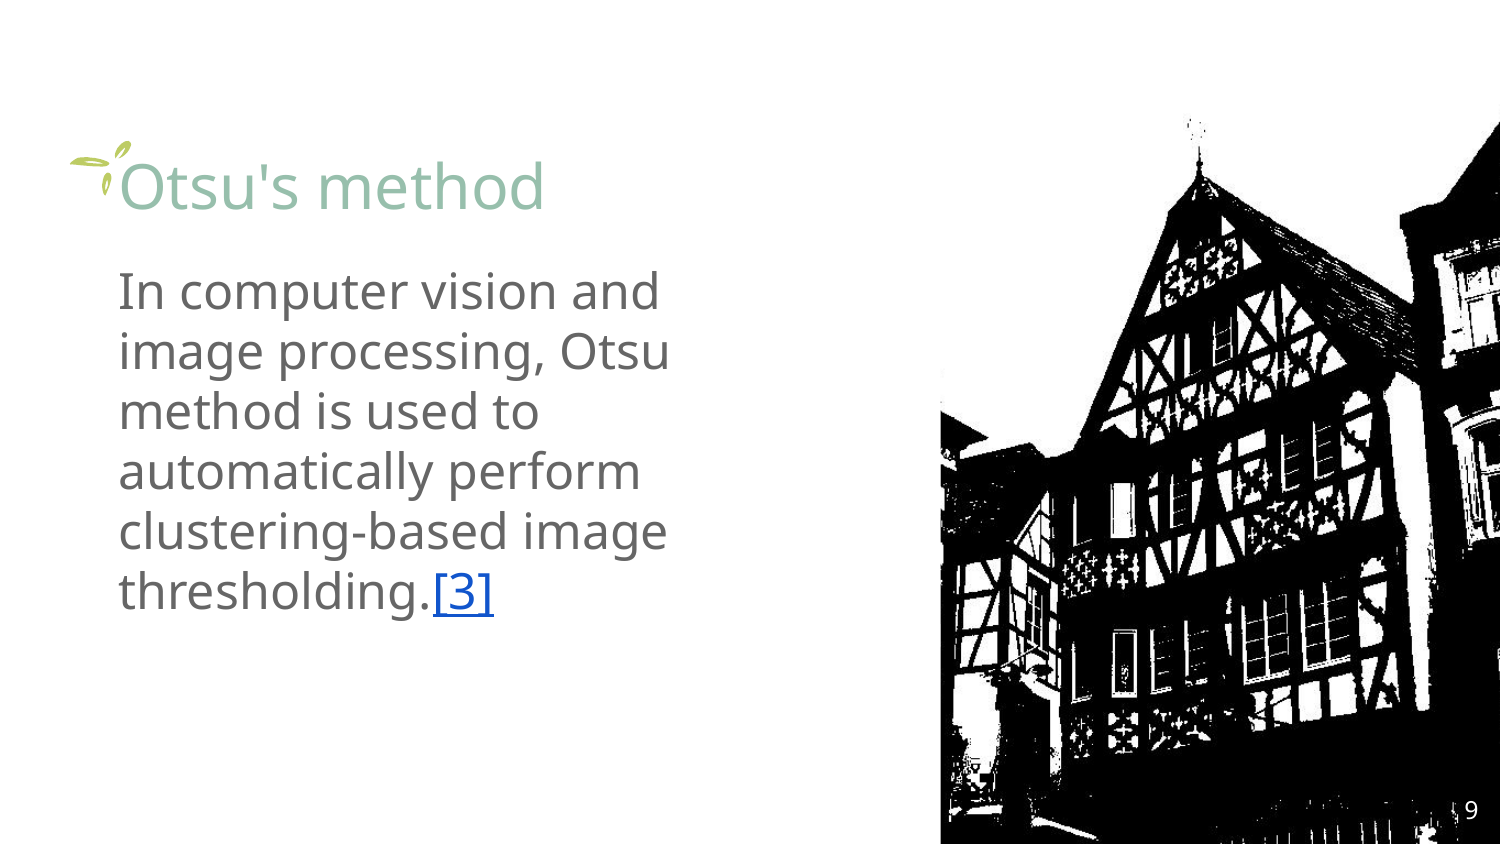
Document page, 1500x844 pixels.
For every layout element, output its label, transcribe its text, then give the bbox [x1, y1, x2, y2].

list In computer vision and image processing, Otsu method is used to automatically perform clustering-based image thresholding.[3] [103, 244, 788, 779]
picture [940, 0, 1500, 844]
title Otsu's method [103, 96, 935, 237]
